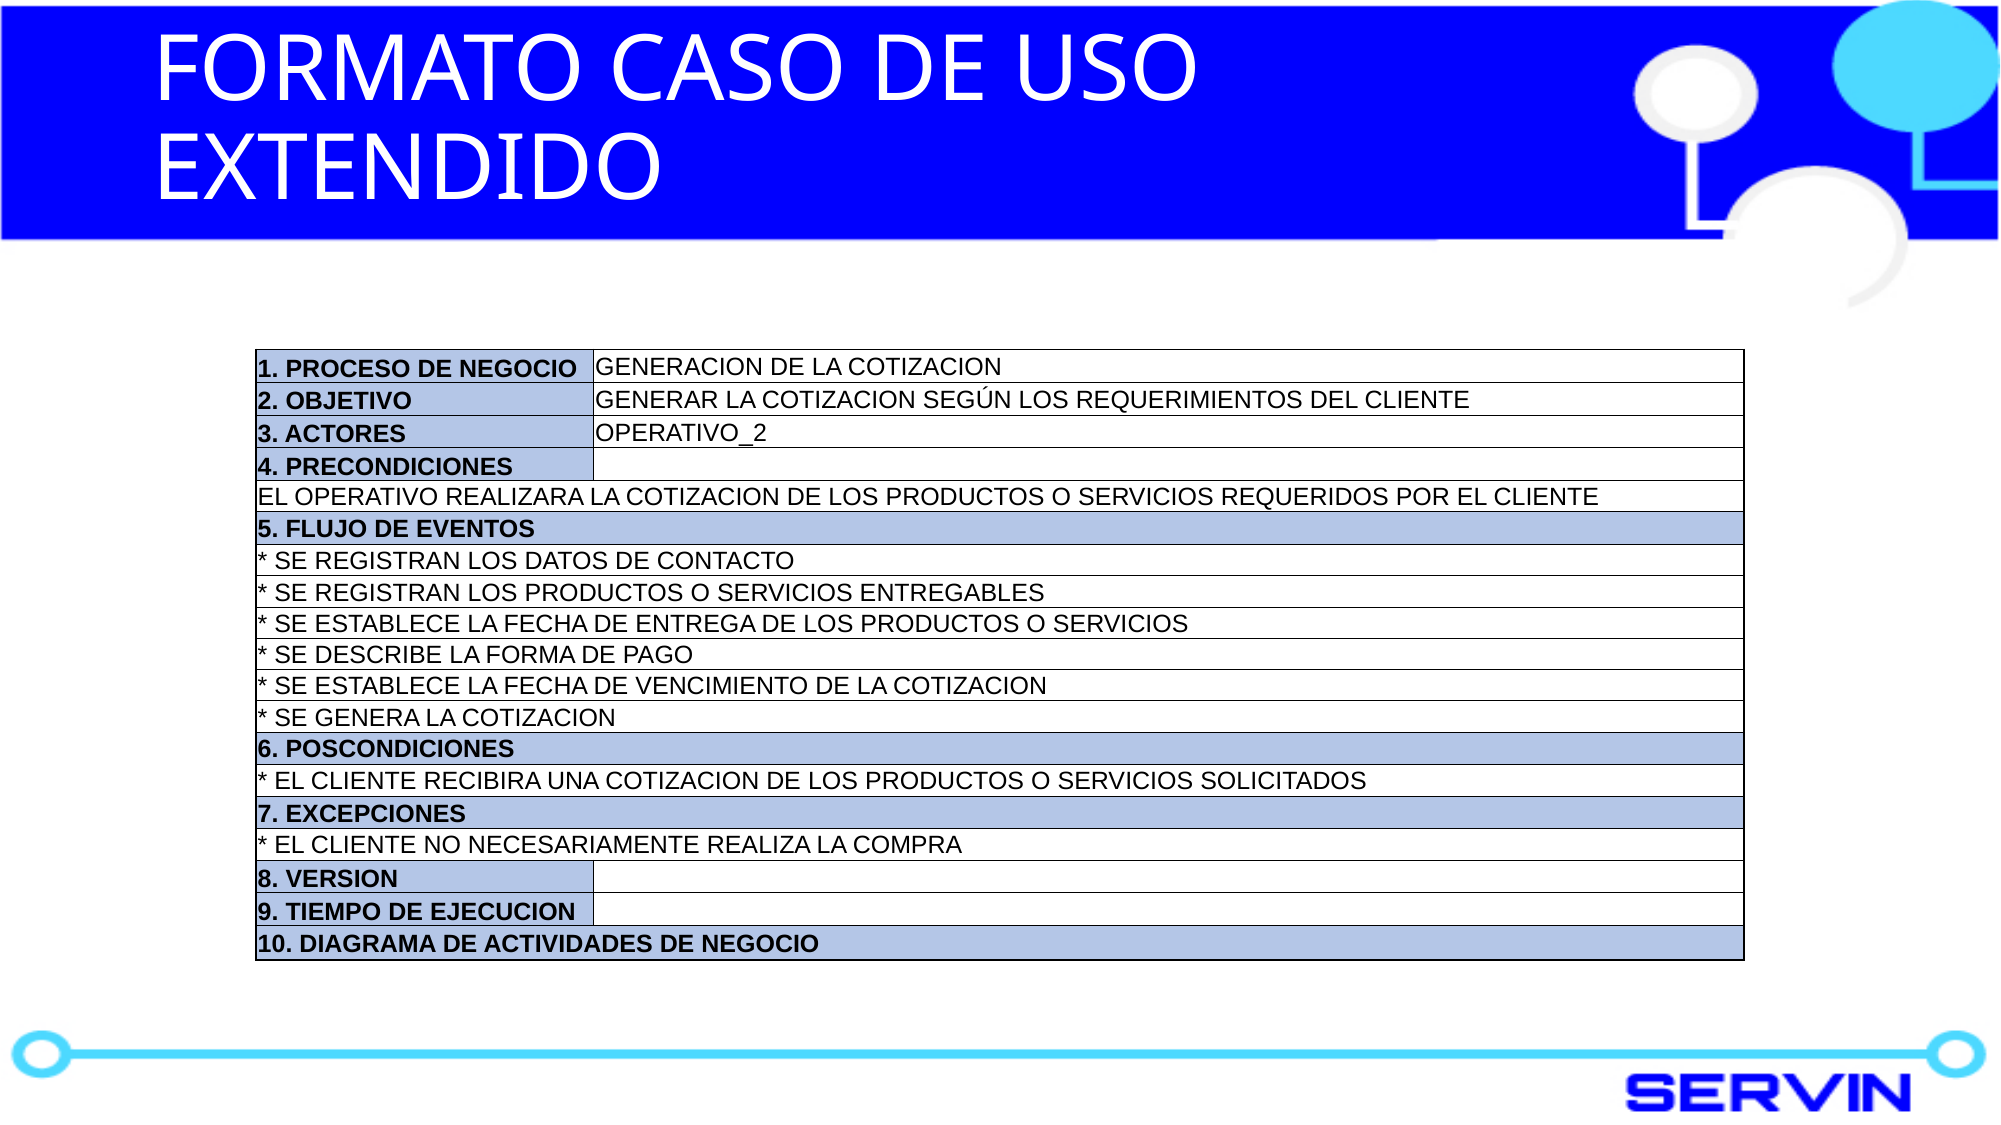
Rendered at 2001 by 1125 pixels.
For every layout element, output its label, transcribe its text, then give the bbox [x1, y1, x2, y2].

title FORMATO CASO DE USO EXTENDIDO [137, 0, 1627, 240]
table_cell 9. TIEMPO DE EJECUCION [257, 893, 593, 925]
table_cell 4. PRECONDICIONES [257, 448, 593, 480]
table_cell 5. FLUJO DE EVENTOS [257, 512, 1743, 544]
table_cell 7. EXCEPCIONES [257, 797, 1743, 828]
table_cell * SE ESTABLECE LA FECHA DE VENCIMIENTO DE LA COTIZACION [257, 670, 1743, 700]
table_header GENERACION DE LA COTIZACION [594, 350, 1743, 382]
table_cell GENERAR LA COTIZACION SEGÚN LOS REQUERIMIENTOS DEL CLIENTE [594, 383, 1743, 415]
table_cell * SE DESCRIBE LA FORMA DE PAGO [257, 639, 1743, 669]
table_cell * EL CLIENTE RECIBIRA UNA COTIZACION DE LOS PRODUCTOS O SERVICIOS SOLICITADOS [257, 765, 1743, 796]
table_cell * SE ESTABLECE LA FECHA DE ENTREGA DE LOS PRODUCTOS O SERVICIOS [257, 608, 1743, 638]
table_cell [594, 448, 1743, 480]
table_cell [594, 893, 1743, 925]
table_cell * SE REGISTRAN LOS PRODUCTOS O SERVICIOS ENTREGABLES [257, 576, 1743, 607]
picture [0, 0, 2001, 1125]
table_cell 3. ACTORES [257, 416, 593, 447]
table_cell 8. VERSION [257, 861, 593, 892]
table_cell EL OPERATIVO REALIZARA LA COTIZACION DE LOS PRODUCTOS O SERVICIOS REQUERIDOS POR EL CLIENTE [257, 481, 1743, 511]
table_cell * EL CLIENTE NO NECESARIAMENTE REALIZA LA COMPRA [257, 829, 1743, 860]
table_cell [594, 861, 1743, 892]
table_cell * SE GENERA LA COTIZACION [257, 701, 1743, 732]
table_header 1. PROCESO DE NEGOCIO [257, 350, 593, 382]
table_cell OPERATIVO_2 [594, 416, 1743, 447]
table_cell 2. OBJETIVO [257, 383, 593, 415]
table_cell 10. DIAGRAMA DE ACTIVIDADES DE NEGOCIO [257, 926, 1743, 959]
table_cell * SE REGISTRAN LOS DATOS DE CONTACTO [257, 545, 1743, 575]
table_cell 6. POSCONDICIONES [257, 733, 1743, 764]
